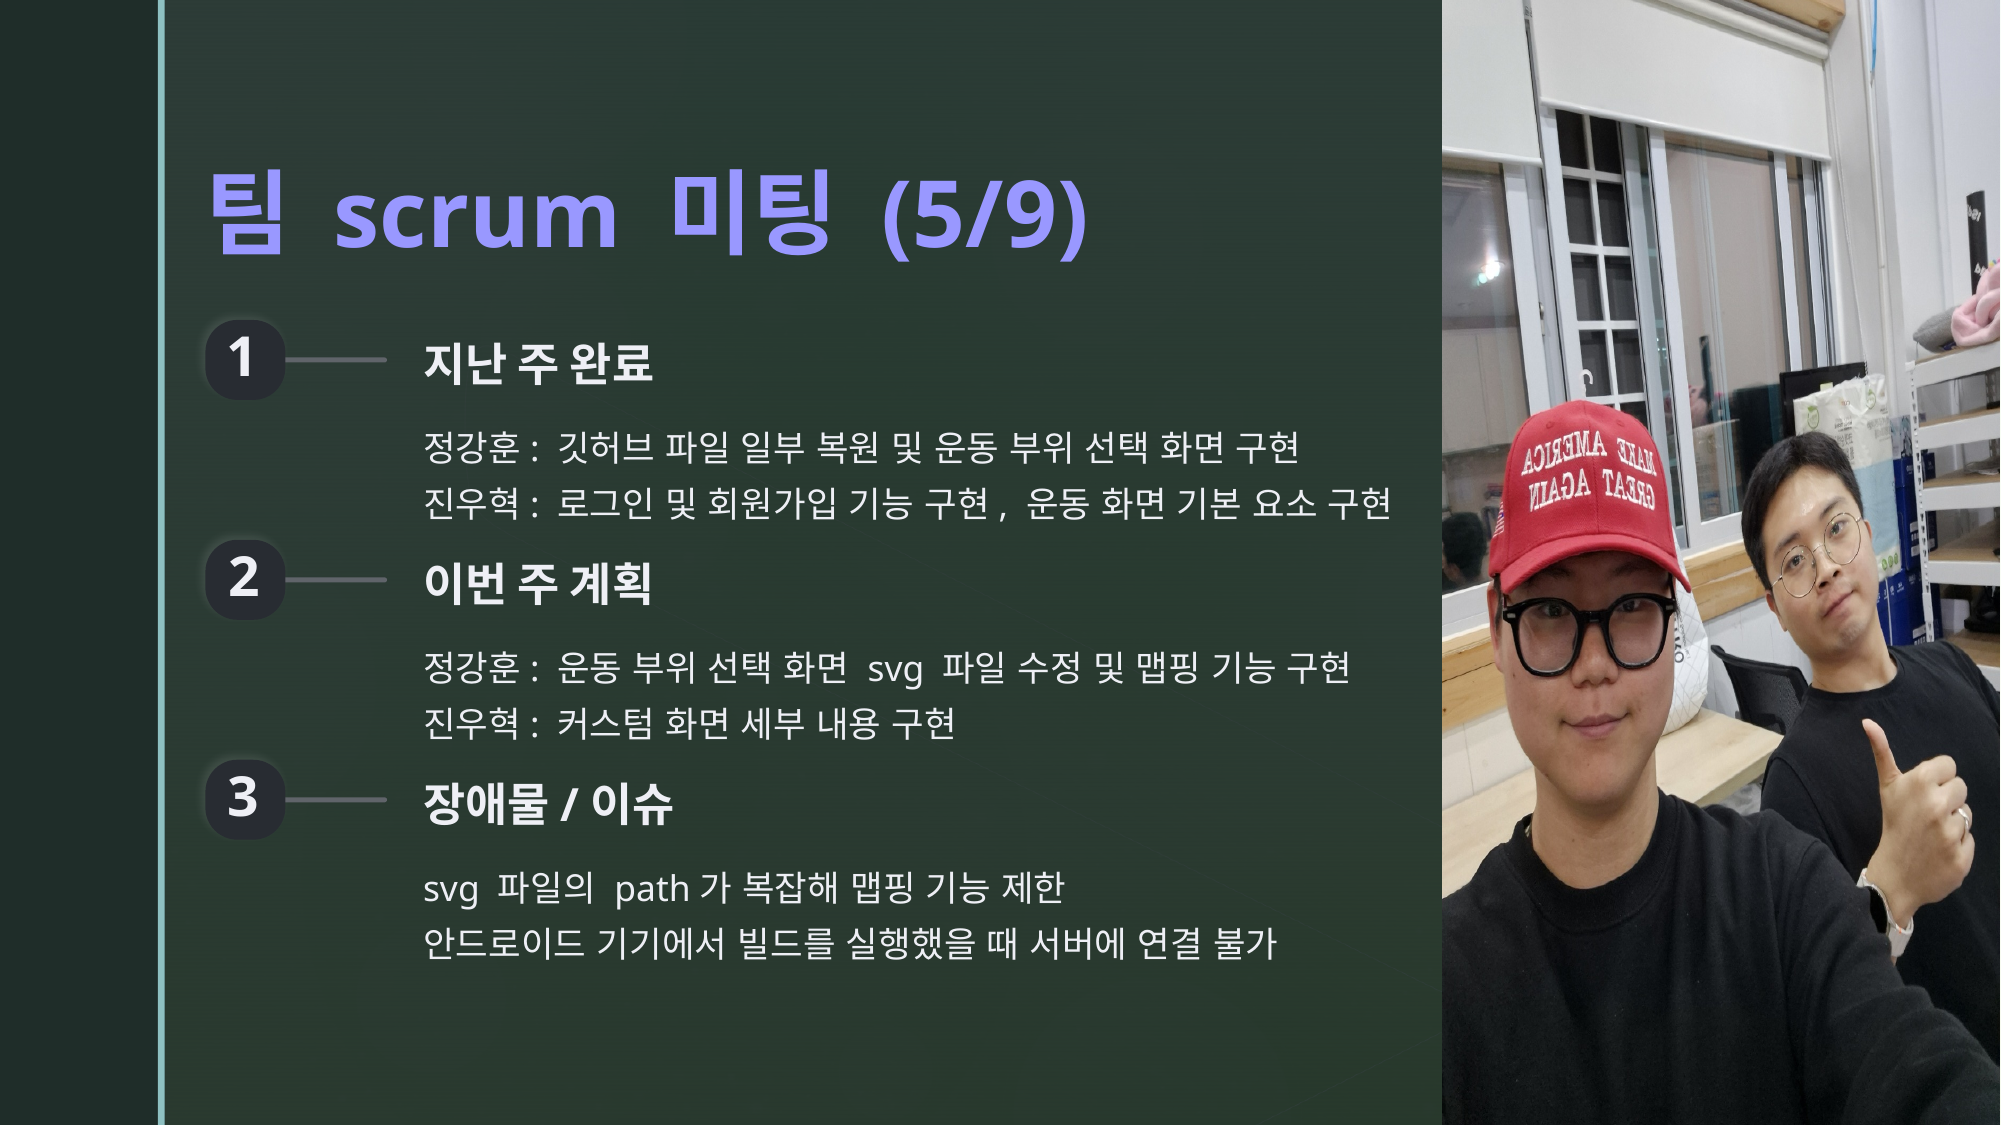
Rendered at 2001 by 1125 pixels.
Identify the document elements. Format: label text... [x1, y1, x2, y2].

text_box [286, 577, 388, 583]
text_box 팀 scrum 미팅 (5/9) [205, 149, 1141, 267]
text_box [286, 797, 388, 803]
text_box 이번 주 계획 [423, 552, 891, 611]
text_box 3 [214, 771, 271, 843]
text_box 1 [213, 332, 270, 403]
picture [1442, 0, 2001, 1125]
text_box [205, 539, 286, 614]
text_box 지난 주 완료 [423, 332, 891, 391]
text_box 장애물/이슈 [423, 771, 891, 831]
text_box [205, 759, 286, 835]
text_box 2 [216, 552, 273, 623]
text_box [205, 319, 286, 396]
text_box svg 파일의 path가 복잡해 맵핑 기능 제한 안드로이드 기기에서 빌드를 실행했을 때 서버에 연결 불가 [423, 851, 1442, 909]
text_box 정강훈: 운동 부위 선택 화면 svg 파일 수정 및 맵핑 기능 구현 진우혁: 커스텀 화면 세부 내용 구현 [423, 631, 1442, 689]
text_box 정강훈: 깃허브 파일 일부 복원 및 운동 부위 선택 화면 구현 진우혁: 로그인 및 회원가입 기능 구현, 운동 화면 기본 요소 구현 [423, 411, 1442, 469]
text_box [286, 357, 388, 363]
